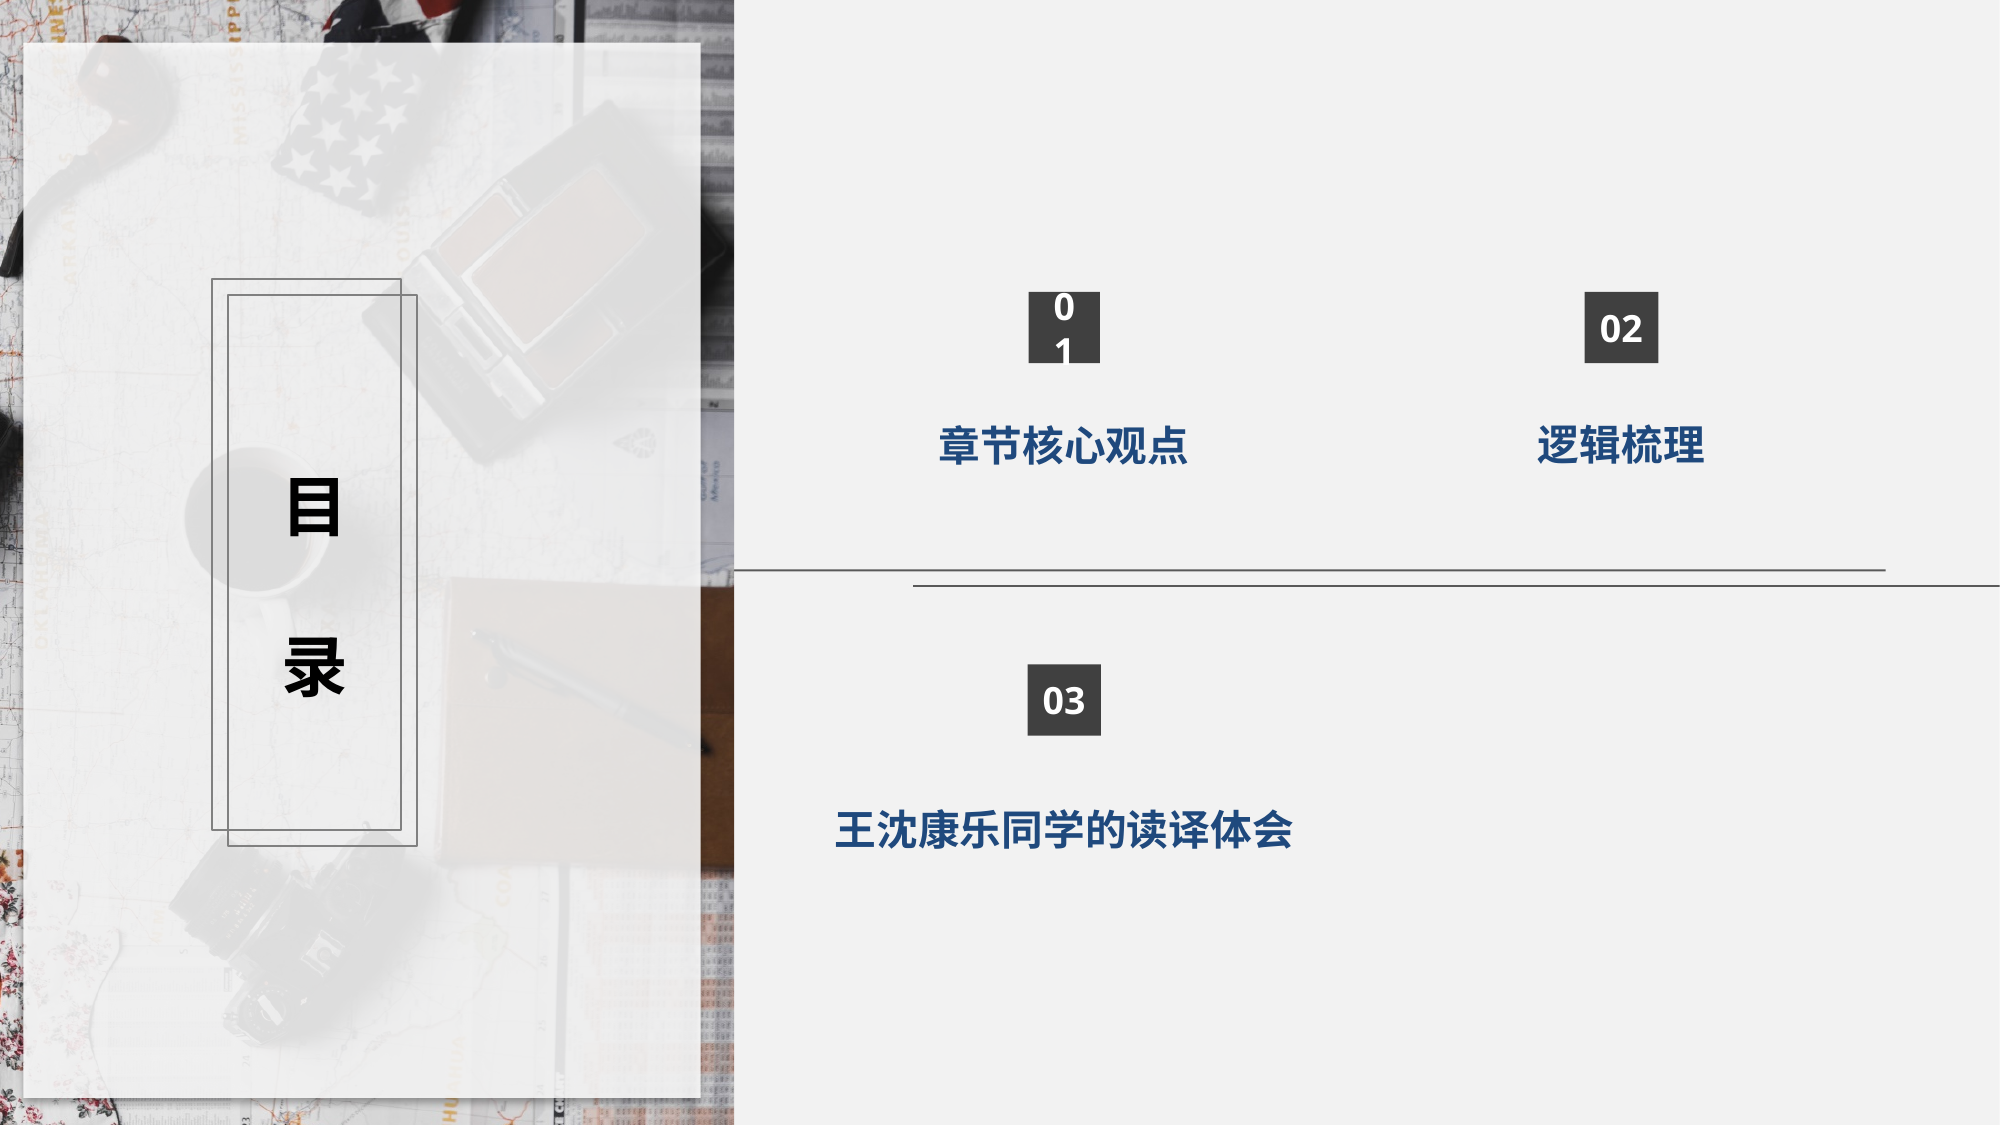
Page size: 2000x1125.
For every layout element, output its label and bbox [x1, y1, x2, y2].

text_box [802, 664, 1327, 870]
picture [0, 0, 735, 1125]
text_box [1506, 291, 1737, 485]
text_box [908, 291, 1220, 486]
